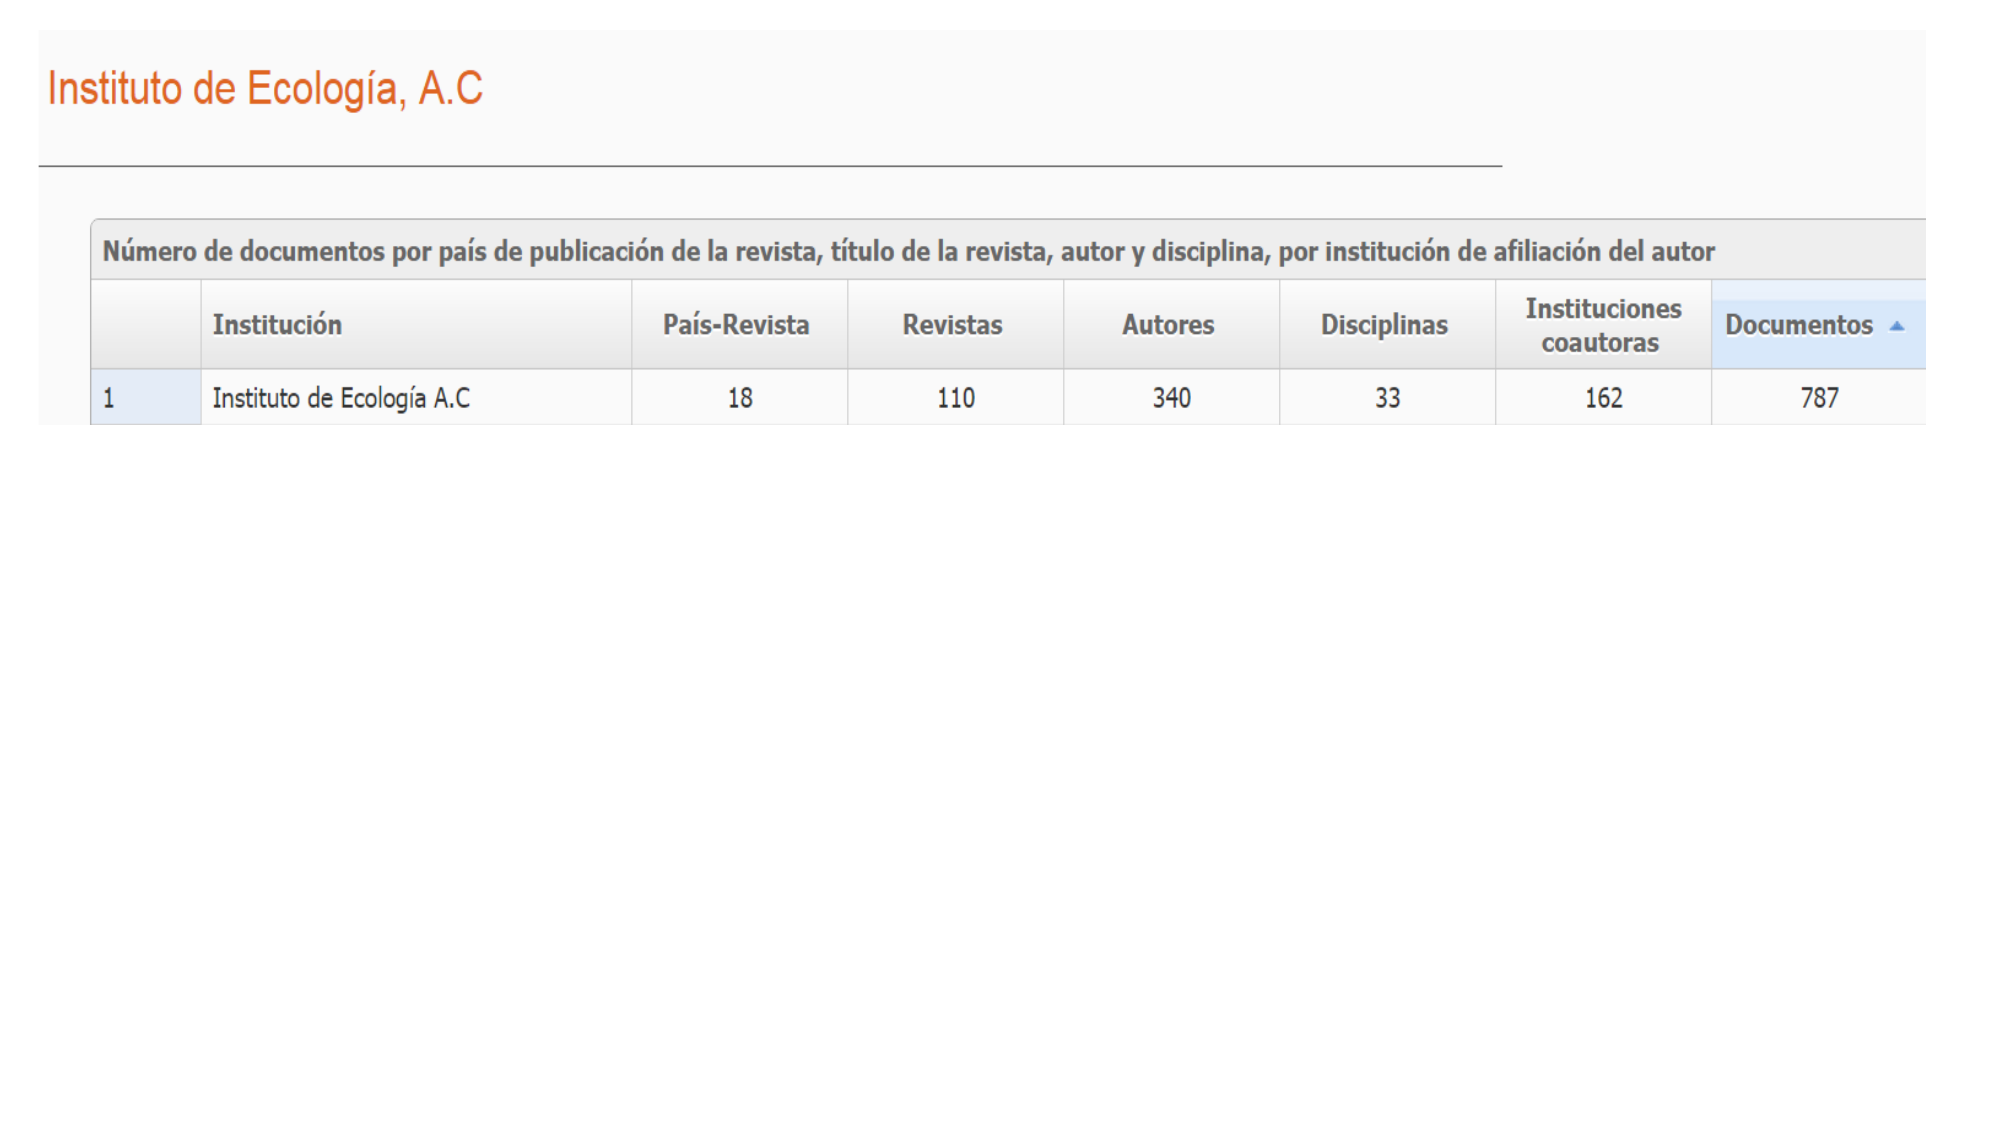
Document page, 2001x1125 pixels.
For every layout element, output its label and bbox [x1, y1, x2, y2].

picture [38, 30, 1926, 425]
